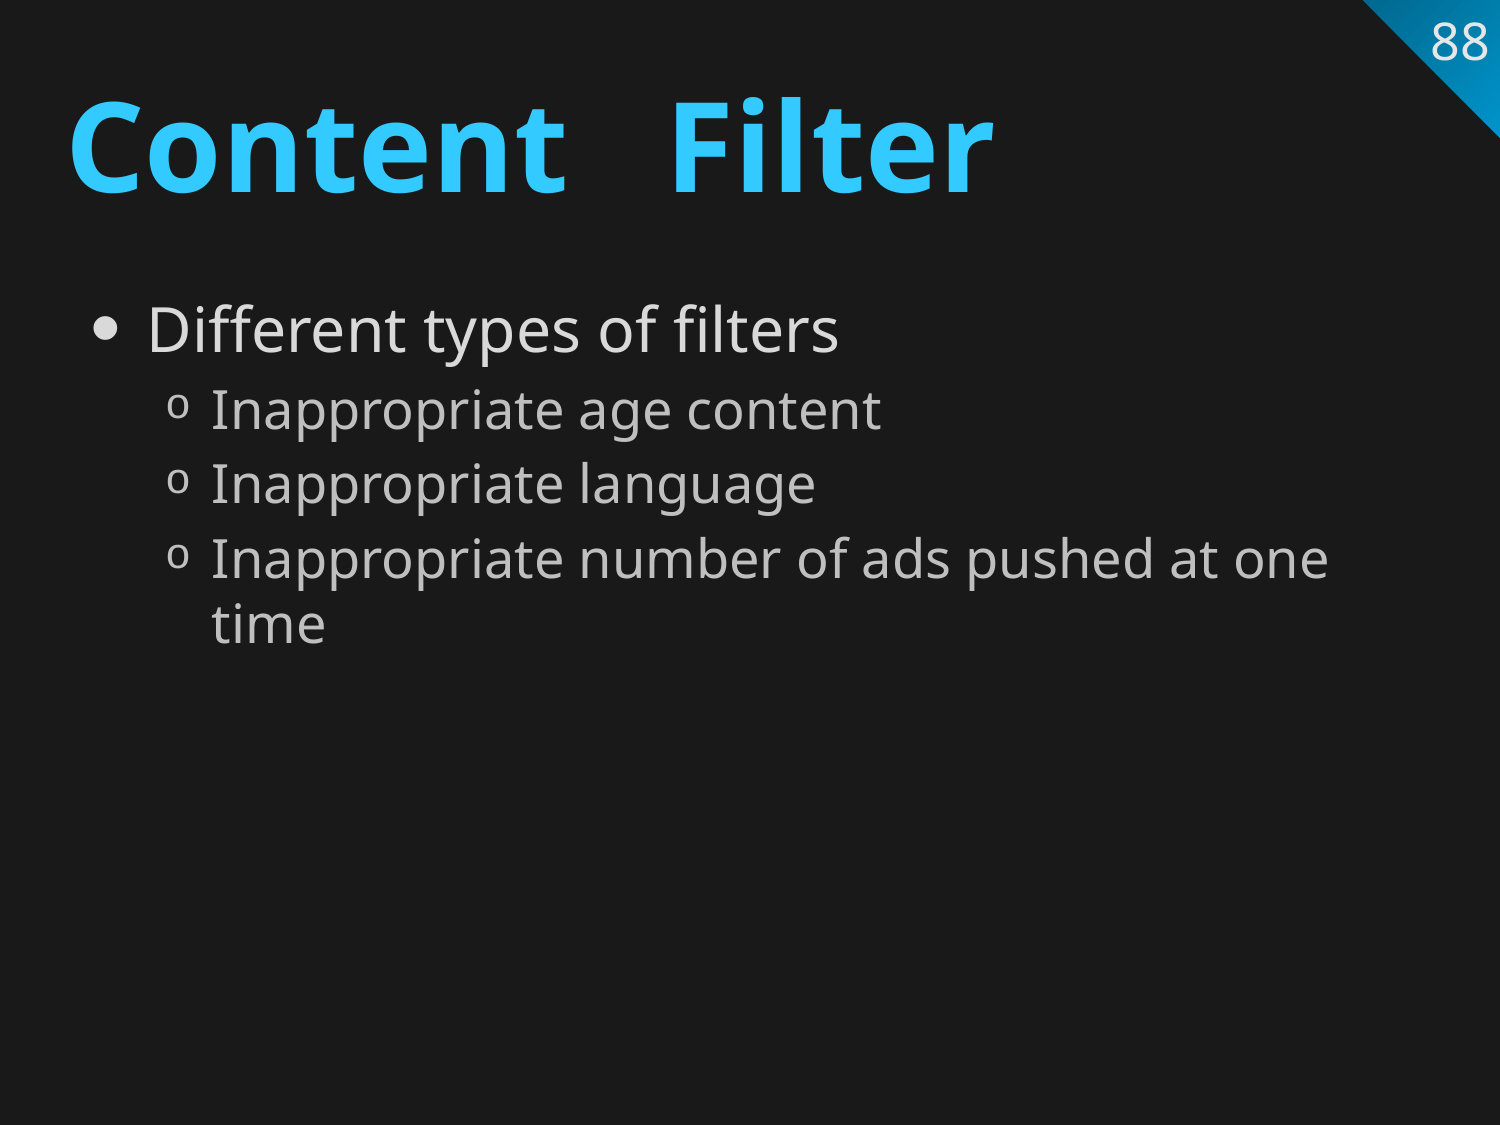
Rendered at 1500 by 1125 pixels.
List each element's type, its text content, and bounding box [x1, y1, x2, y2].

slide_number 88 [1155, 12, 1500, 75]
list Different types of filters Inappropriate age content Inappropriate language Inappropriate number of ads pushed at one time [75, 275, 1425, 1078]
title Content Filter [12, 45, 1425, 233]
